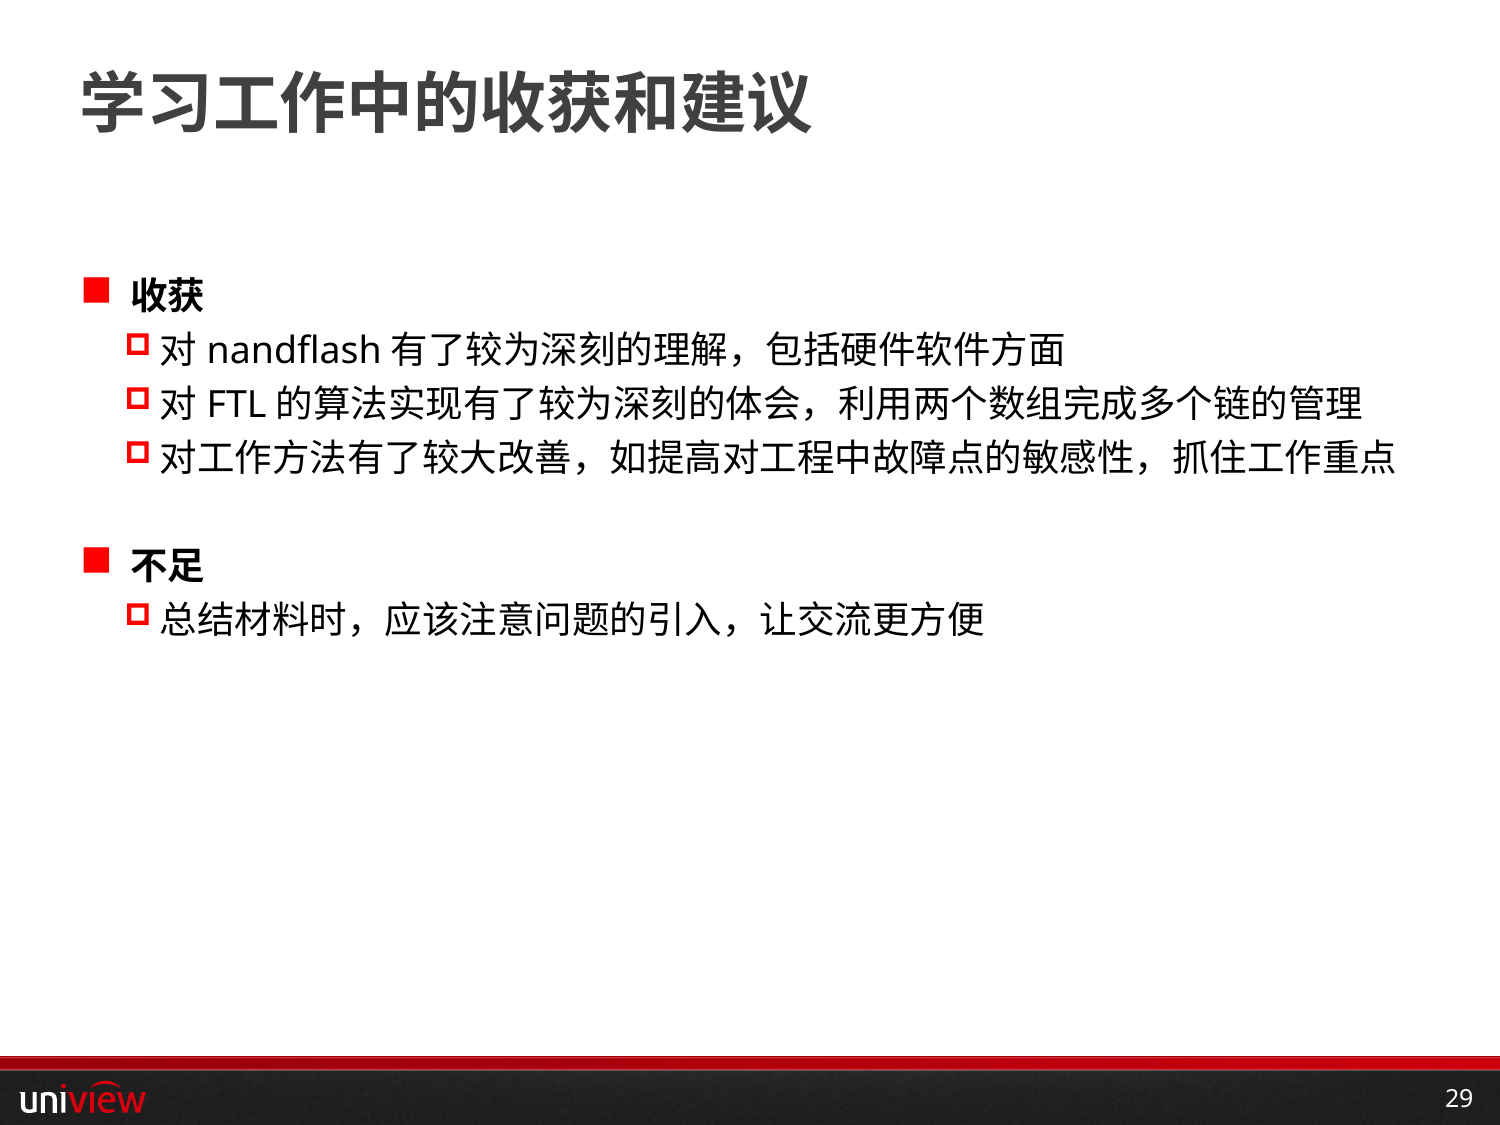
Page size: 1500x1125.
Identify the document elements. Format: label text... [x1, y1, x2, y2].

text_box 收获 对nandflash有了较为深刻的理解，包括硬件软件方面 对FTL的算法实现有了较为深刻的体会，利用两个数组完成多个链的管理 对工作方法有了较大改善，如提高对工程中故障点的敏感性，抓住工作重点 不足 总结材料时，应该注意问题的引入，让交流更方便 [70, 255, 1447, 702]
title 学习工作中的收获和建议 [64, 53, 1399, 214]
picture [0, 1056, 1500, 1125]
